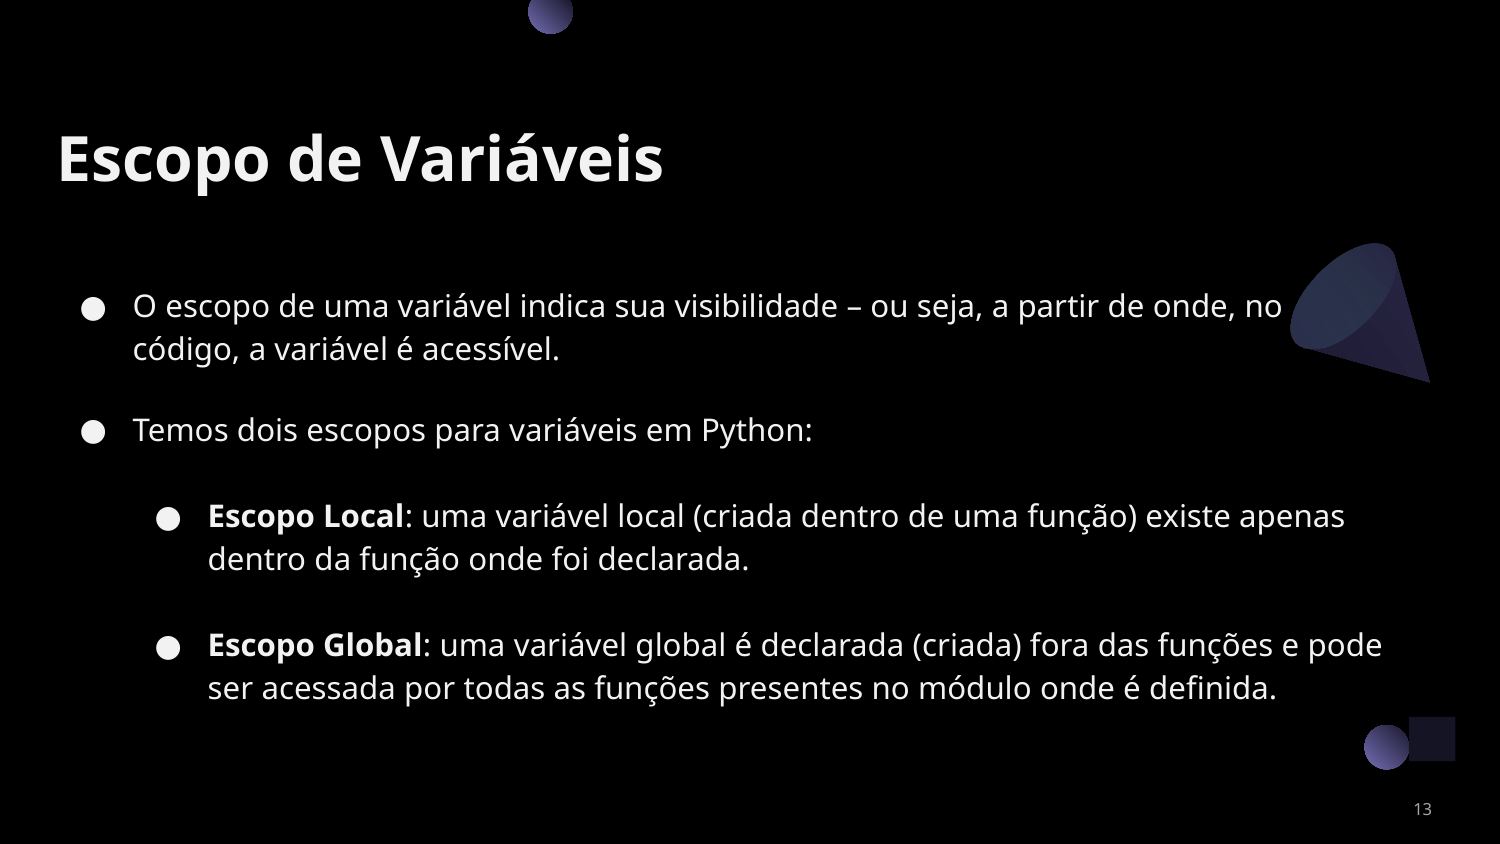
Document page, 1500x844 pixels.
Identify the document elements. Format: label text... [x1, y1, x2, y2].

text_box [1272, 225, 1477, 430]
title Escopo de Variáveis [56, 119, 1471, 261]
slide_number ‹#› [1224, 800, 1433, 820]
text_box O escopo de uma variável indica sua visibilidade – ou seja, a partir de onde, no código, a variável é acessível. Temos dois escopos para variáveis em Python: Escopo Local: uma variável local (criada dentro de uma função) existe apenas dentro da função onde foi declarada. Escopo Global: uma variável global é declarada (criada) fora das funções e pode ser acessada por todas as funções presentes no módulo onde é definida. [42, 265, 1413, 721]
text_box [528, 0, 573, 34]
